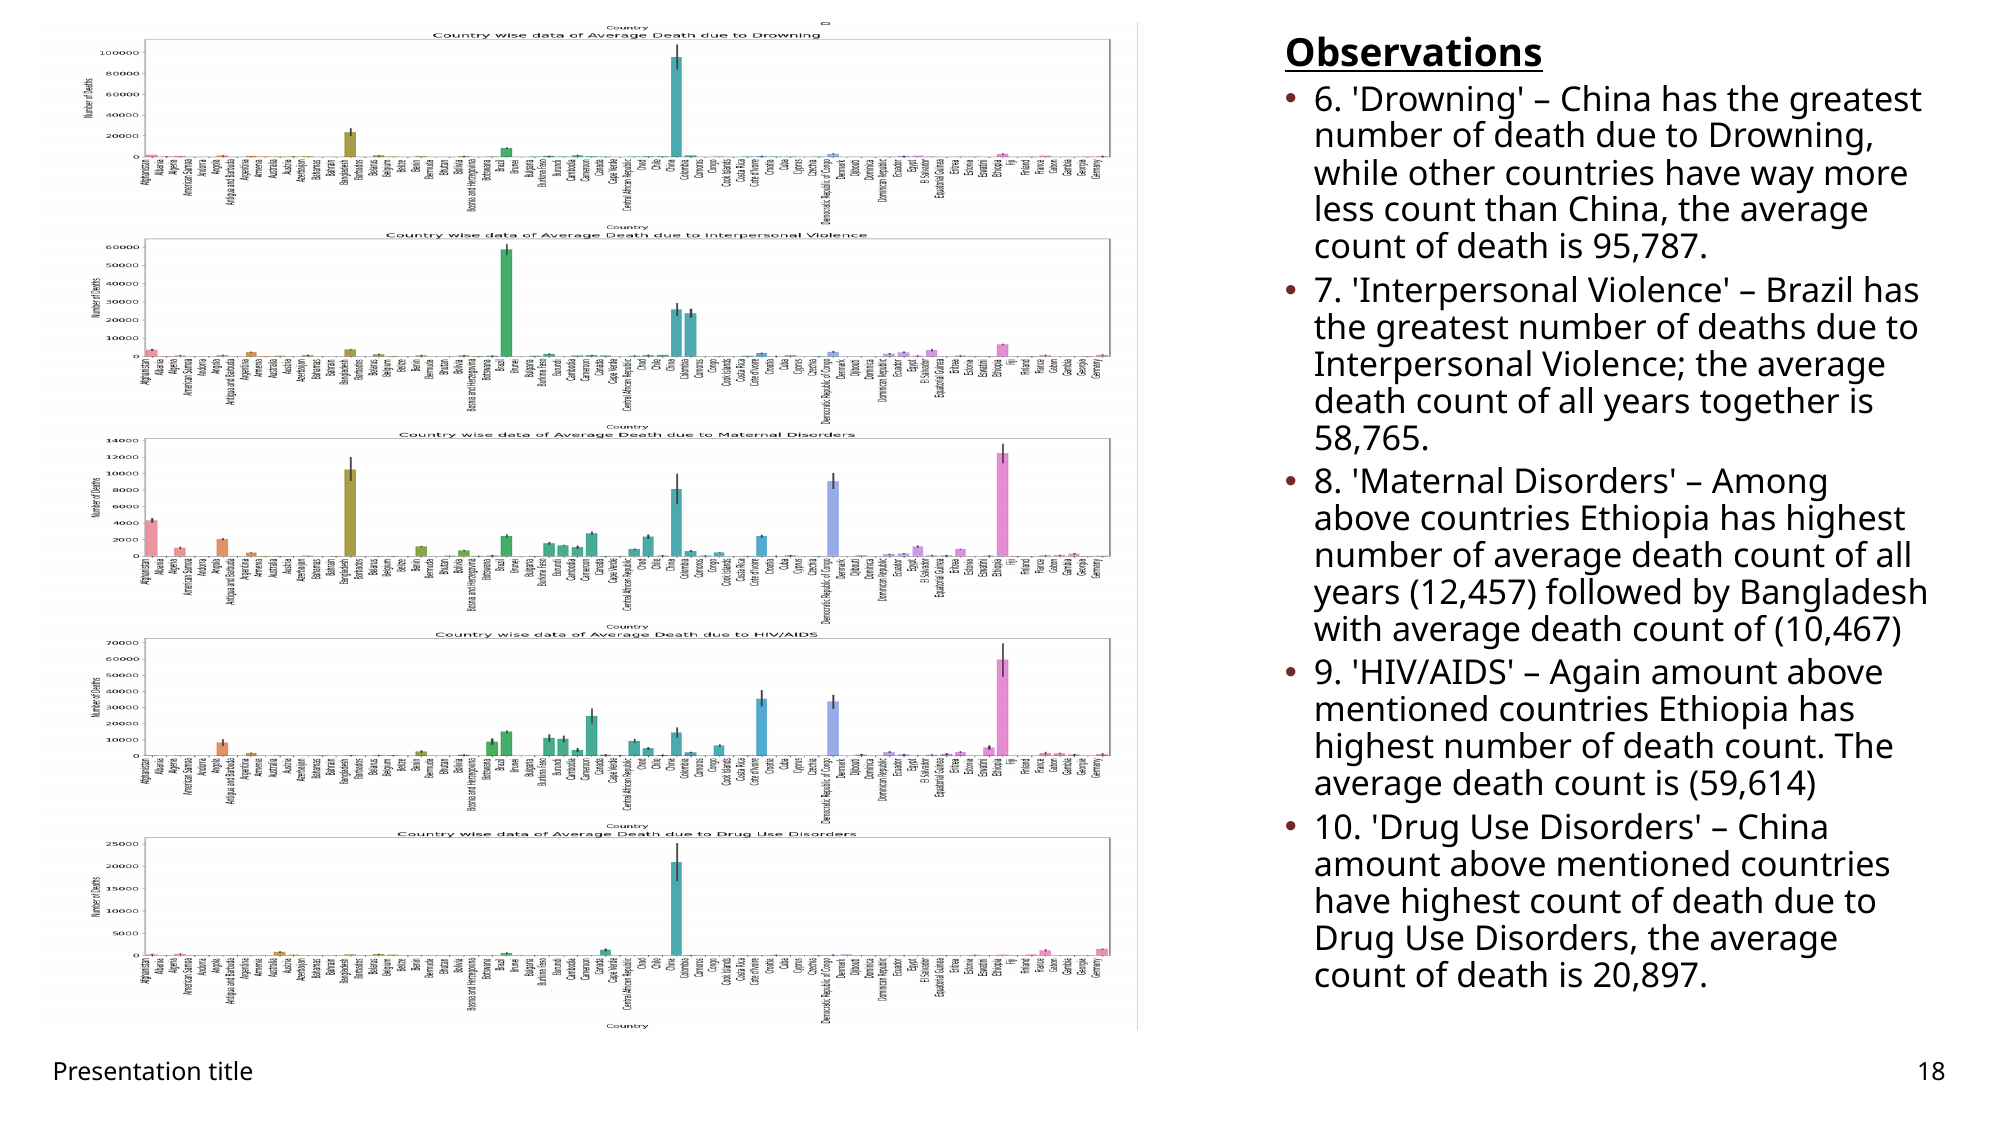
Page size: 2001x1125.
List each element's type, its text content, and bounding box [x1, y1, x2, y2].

text_box Observations 6. 'Drowning' – China has the greatest number of death due to Drowning, while other countries have way more less count than China, the average count of death is 95,787. 7. 'Interpersonal Violence' – Brazil has the greatest number of deaths due to Interpersonal Violence; the average death count of all years together is 58,765. 8. 'Maternal Disorders' – Among above countries Ethiopia has highest number of average death count of all years (12,457) followed by Bangladesh with average death count of (10,467) 9. 'HIV/AIDS' – Again amount above mentioned countries Ethiopia has highest number of death count. The average death count is (59,614) 10. 'Drug Use Disorders' – China amount above mentioned countries have highest count of death due to Drug Use Disorders, the average count of death is 20,897. [1269, 25, 1945, 1055]
picture [37, 22, 1147, 1030]
footer Presentation title [37, 1042, 713, 1103]
slide_number 18 [1510, 1042, 1961, 1103]
